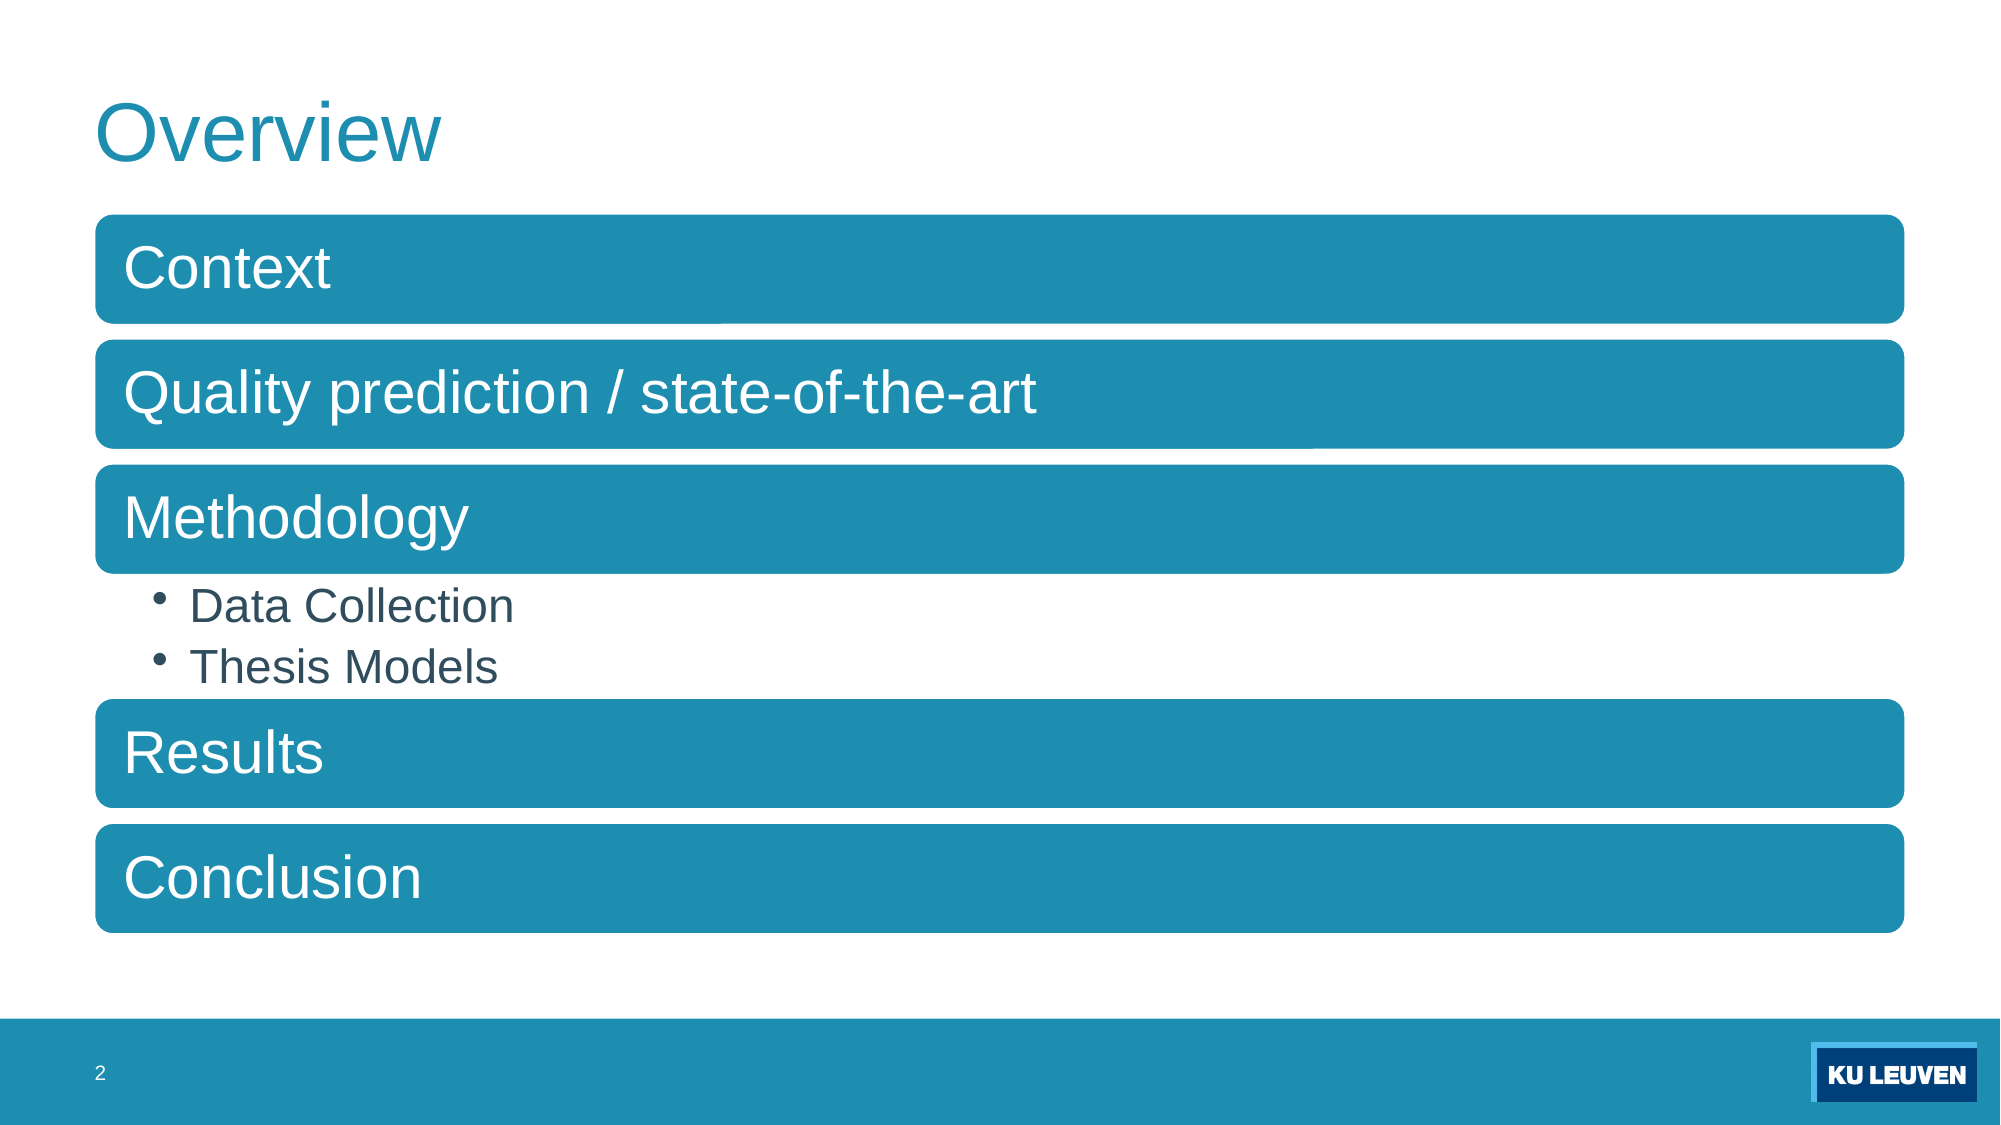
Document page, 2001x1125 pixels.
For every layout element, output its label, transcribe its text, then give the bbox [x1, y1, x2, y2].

picture [1811, 1042, 1977, 1102]
title Overview [94, 33, 1906, 207]
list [94, 207, 1906, 940]
slide_number 2 [94, 1018, 201, 1125]
